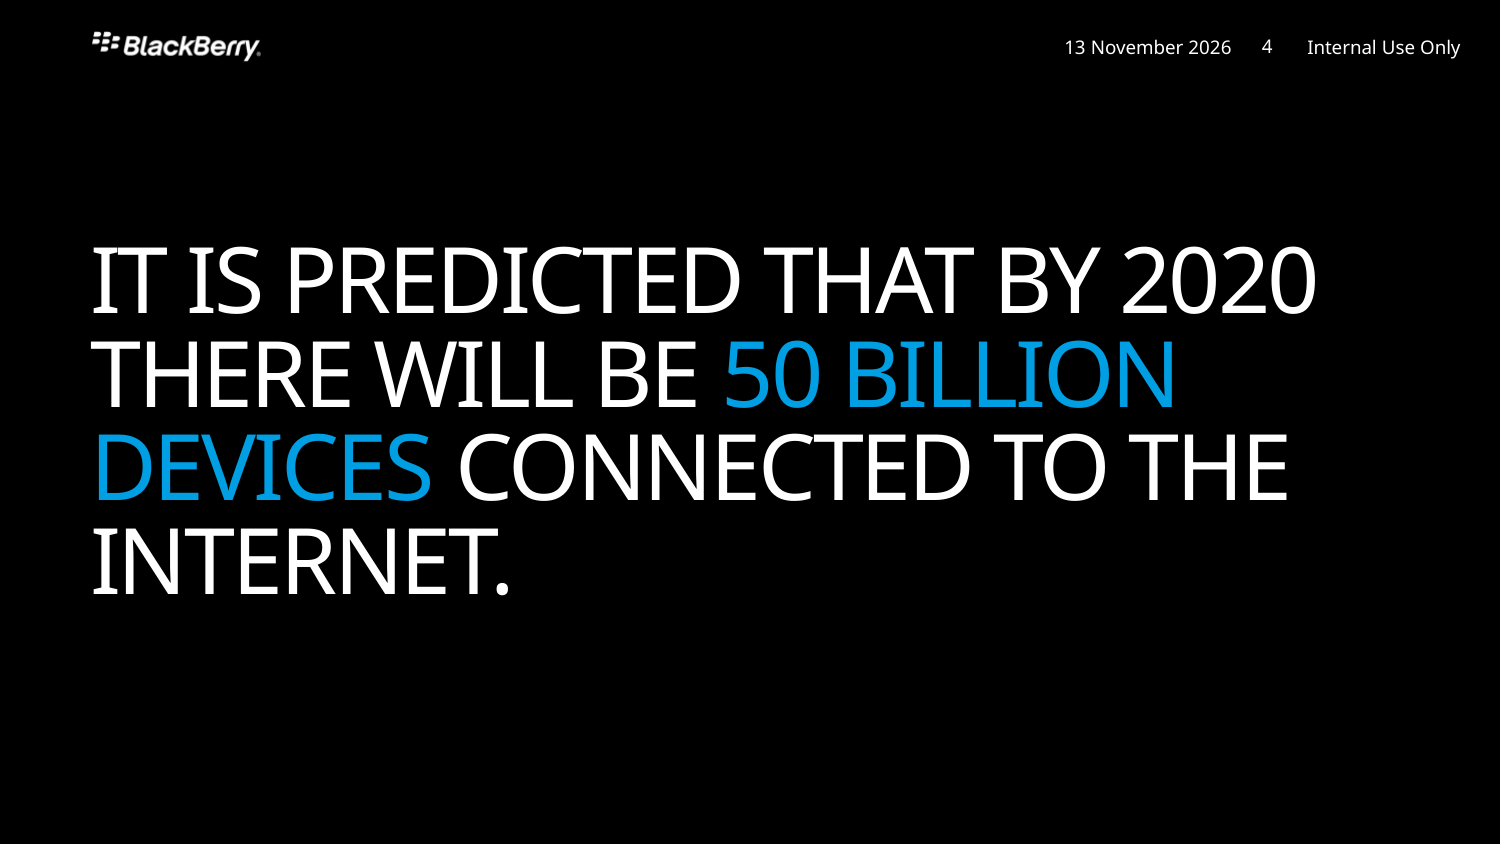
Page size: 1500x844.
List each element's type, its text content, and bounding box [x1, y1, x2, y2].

picture [87, 29, 266, 64]
text_box IT IS PREDICTED THAT BY 2020 THERE WILL BE 50 BILLION DEVICES CONNECTED TO THE INTERNET. [75, 74, 1451, 779]
